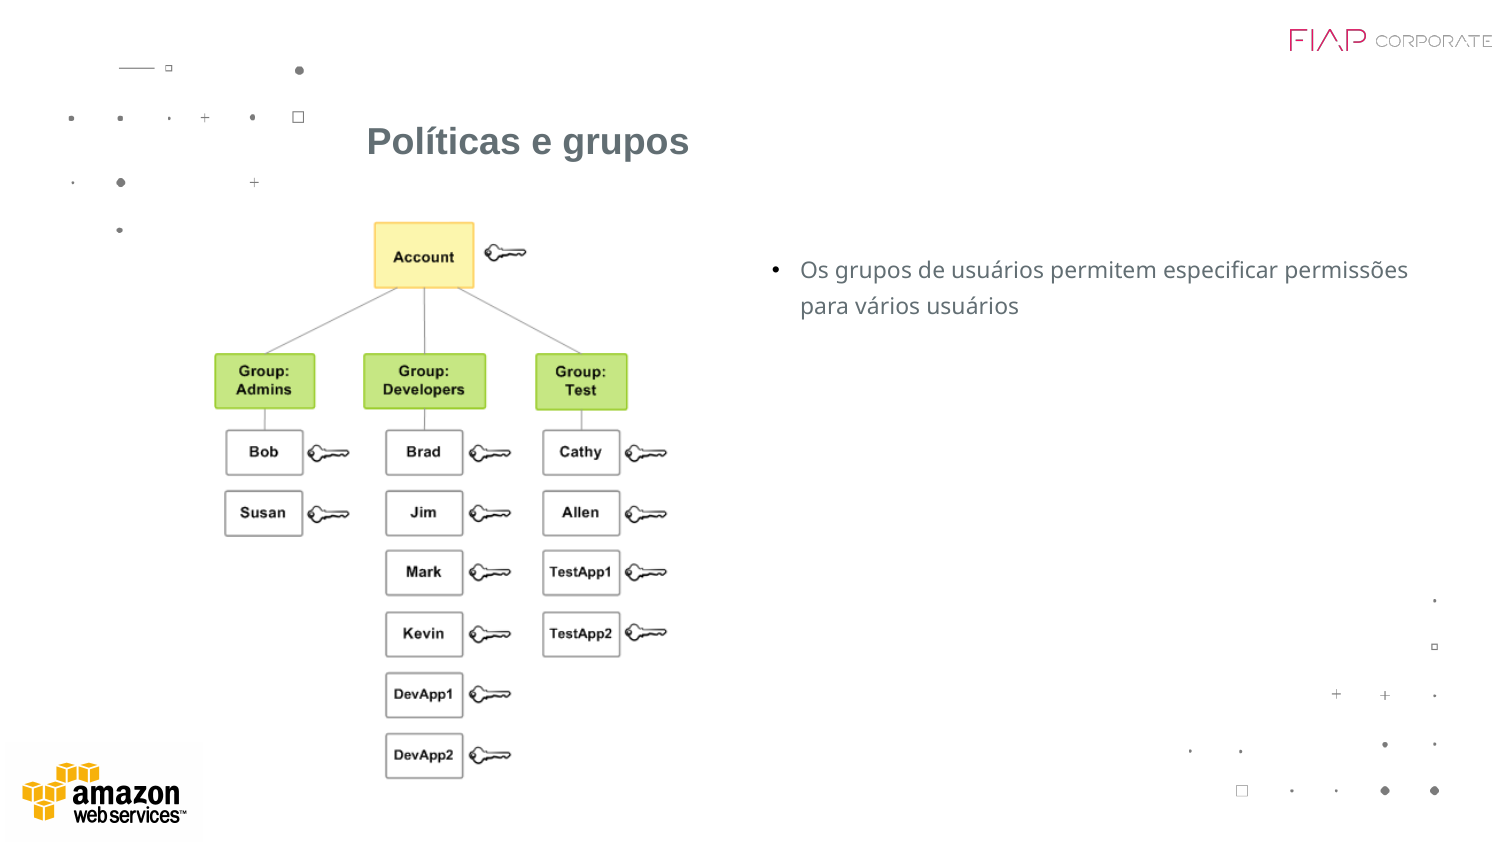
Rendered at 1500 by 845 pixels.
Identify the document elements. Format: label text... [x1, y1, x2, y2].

text_box Os grupos de usuários permitem especificar permissões para vários usuários [756, 240, 1439, 327]
text_box Políticas e grupos [351, 104, 992, 170]
picture [4, 16, 1500, 845]
